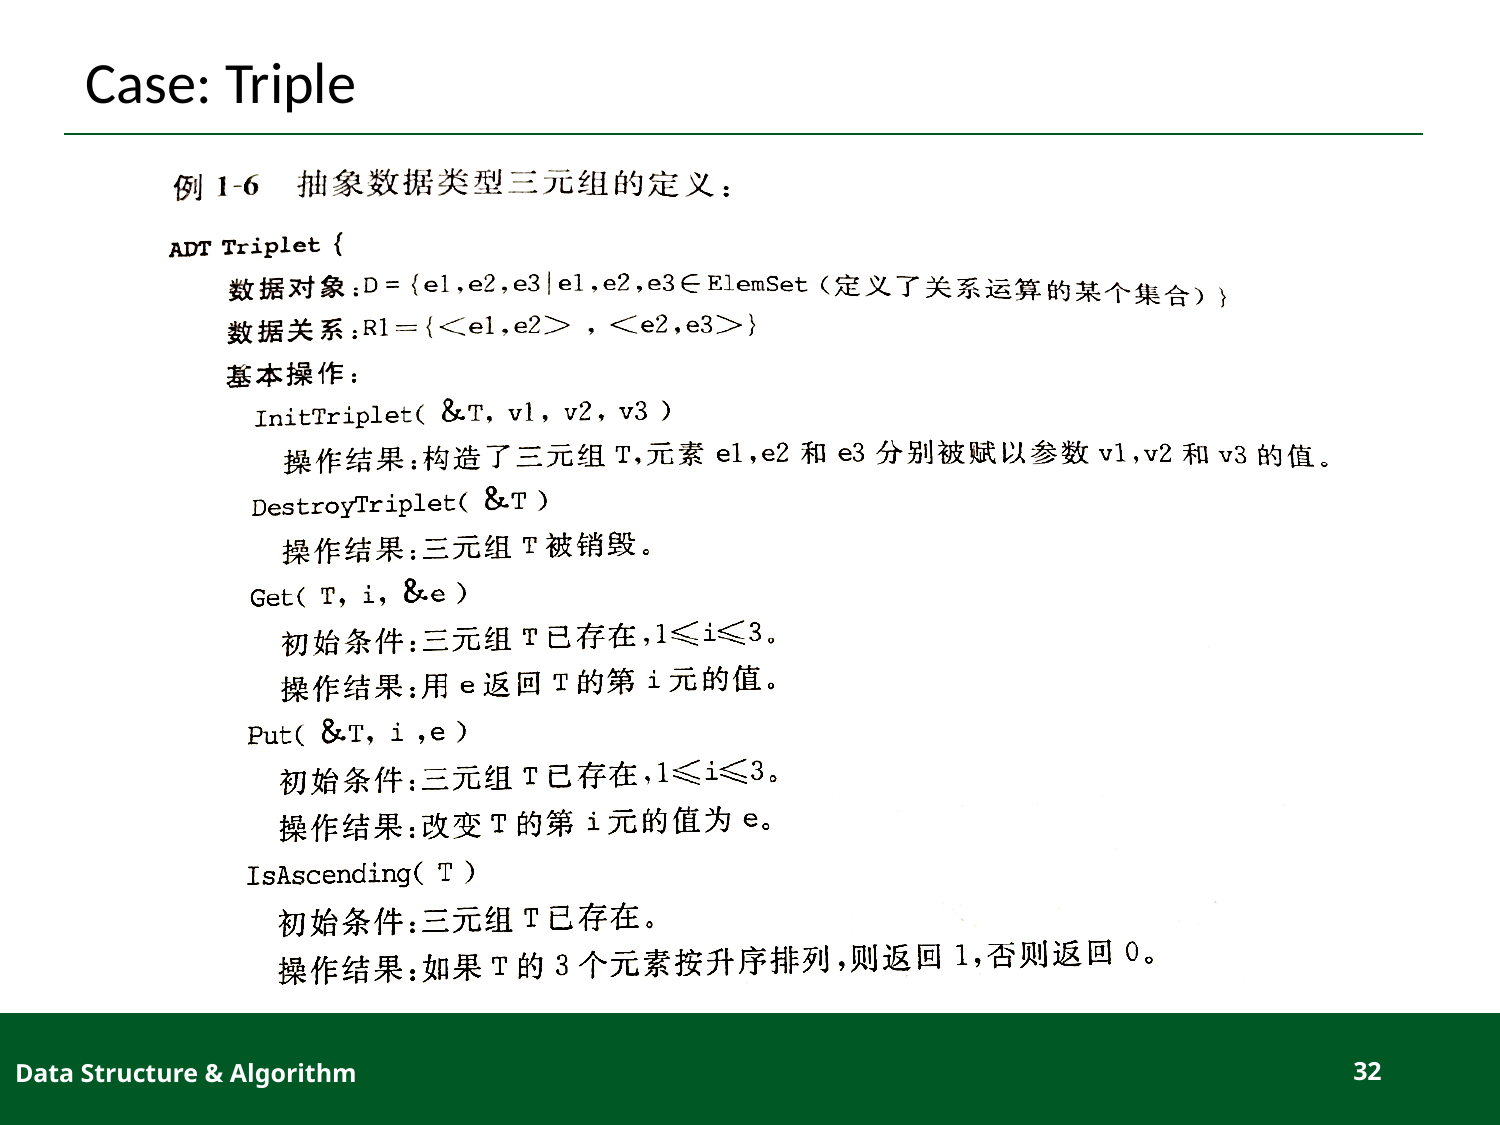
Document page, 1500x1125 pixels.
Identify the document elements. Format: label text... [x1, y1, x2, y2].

title Case: Triple [70, 34, 1430, 135]
picture [161, 158, 1339, 988]
footer Data Structure & Algorithm [0, 1042, 507, 1103]
slide_number 32 [1059, 1042, 1397, 1103]
